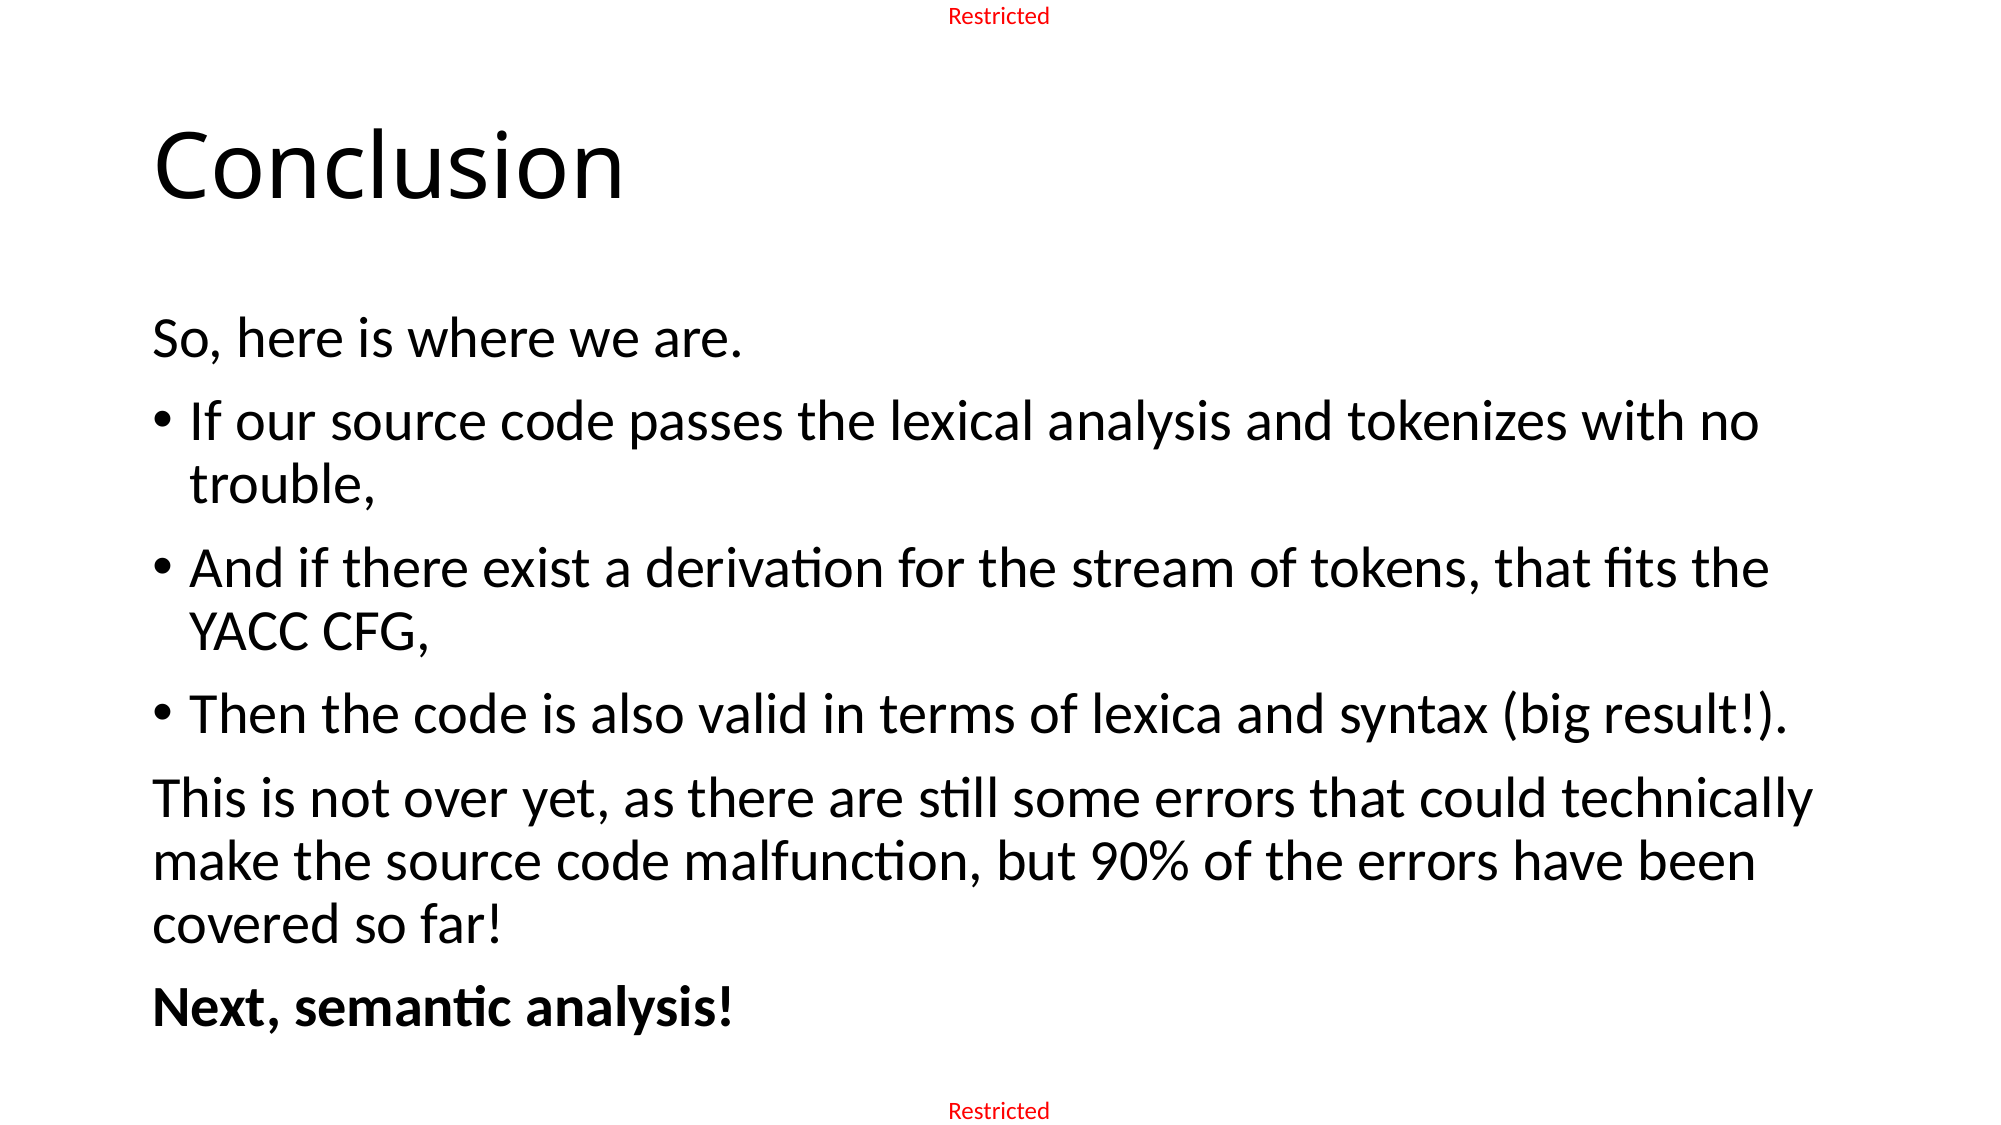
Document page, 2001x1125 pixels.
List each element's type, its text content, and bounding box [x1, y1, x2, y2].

list So, here is where we are. If our source code passes the lexical analysis and tokenizes with no trouble, And if there exist a derivation for the stream of tokens, that fits the YACC CFG, Then the code is also valid in terms of lexica and syntax (big result!). This is not over yet, as there are still some errors that could technically make the source code malfunction, but 90% of the errors have been covered so far! Next, semantic analysis! [137, 299, 1863, 1125]
title Conclusion [137, 59, 1863, 278]
